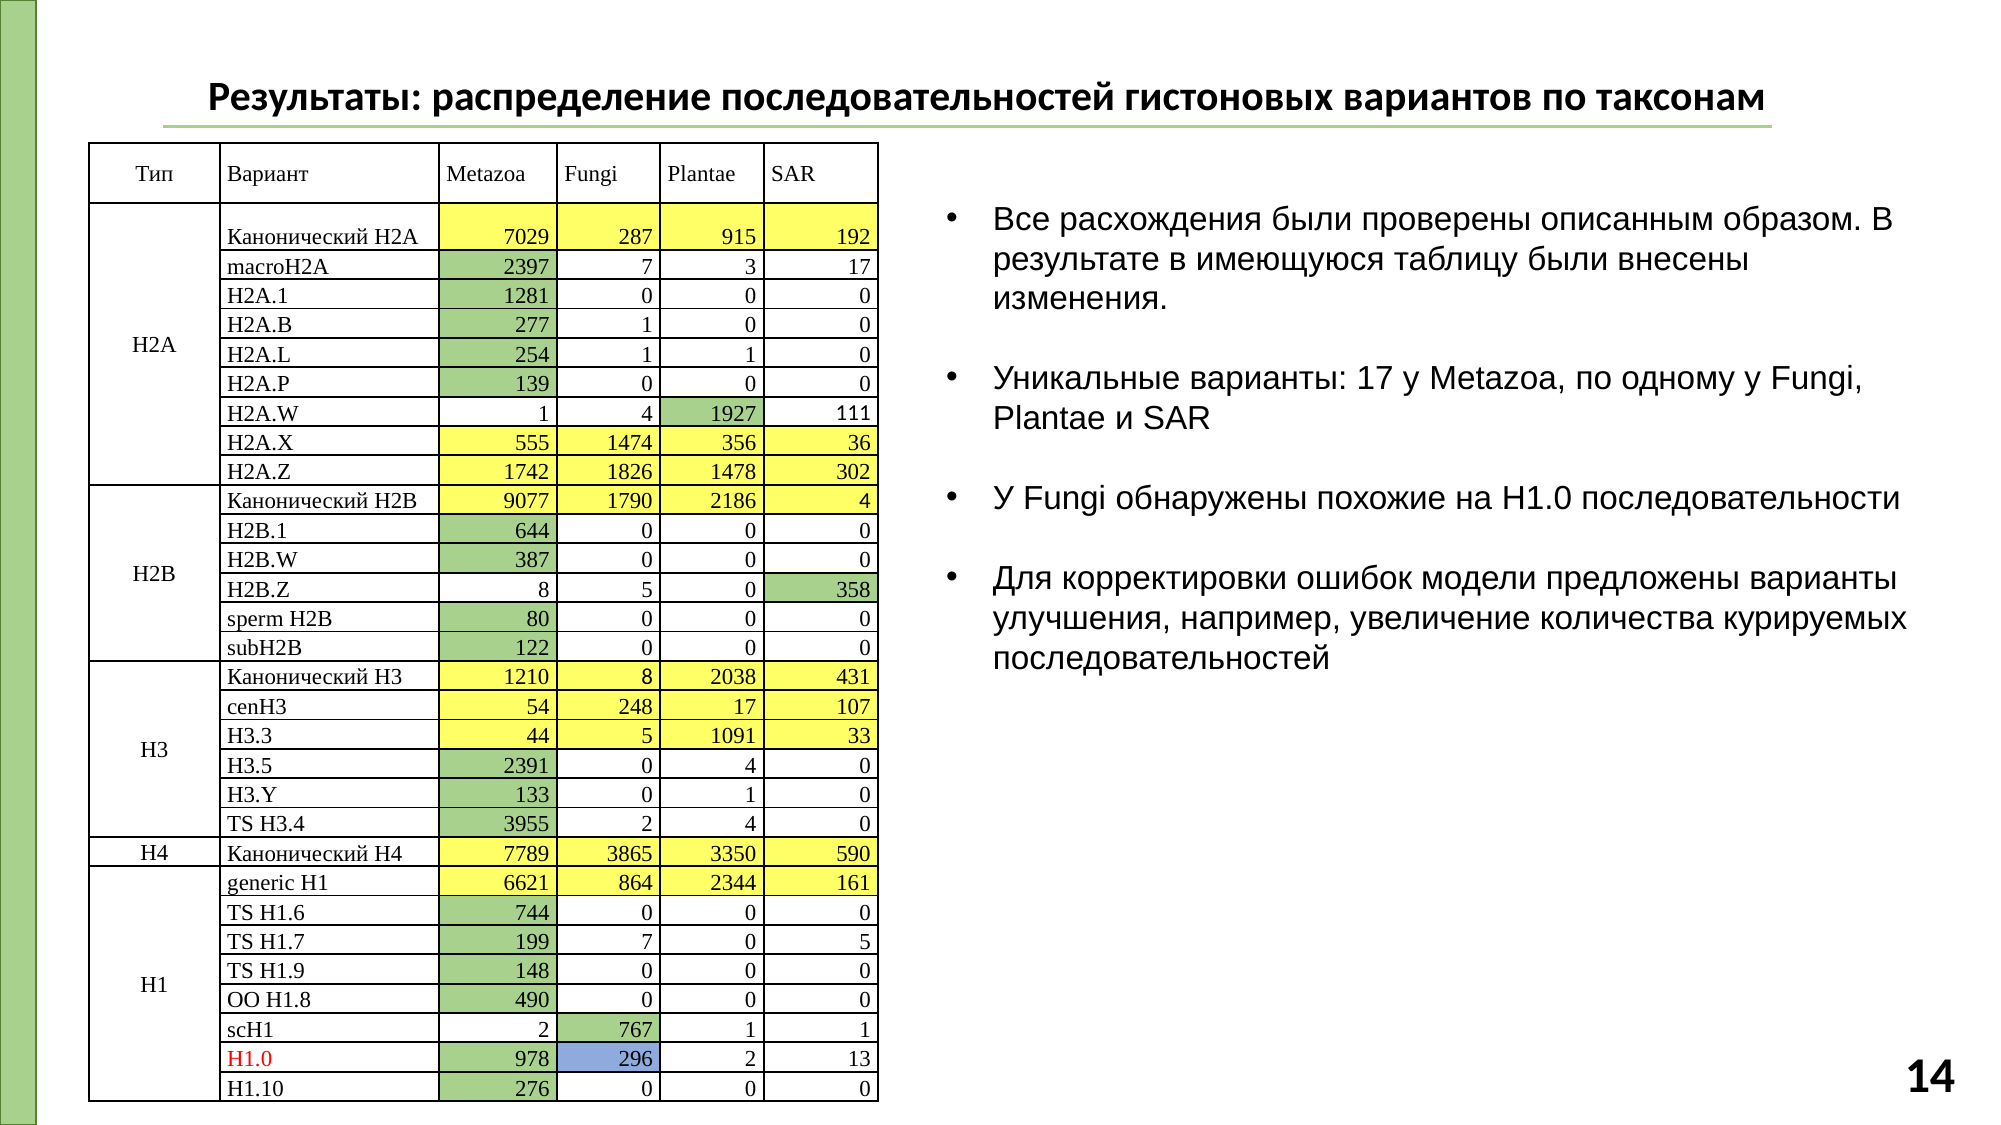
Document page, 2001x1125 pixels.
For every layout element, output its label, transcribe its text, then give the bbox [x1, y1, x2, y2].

table_cell 0 [558, 280, 659, 308]
table_cell 0 [558, 368, 659, 396]
table_cell 0 [765, 632, 877, 660]
table_cell 54 [440, 691, 556, 719]
table_cell H2B [90, 486, 219, 660]
table_cell 2 [558, 808, 659, 836]
table_cell 0 [765, 368, 877, 396]
table_cell 4 [661, 808, 763, 836]
table_cell 1210 [440, 662, 556, 689]
table_cell H2A.P [221, 368, 438, 396]
table_cell 0 [765, 309, 877, 337]
table_cell 0 [765, 280, 877, 308]
table_cell 0 [661, 955, 763, 983]
table_cell H3 [90, 662, 219, 836]
table_cell 296 [558, 1043, 659, 1071]
table_cell H3.3 [221, 720, 438, 748]
table_cell 4 [661, 750, 763, 777]
table_header Fungi [558, 144, 659, 202]
table_cell 1927 [661, 398, 763, 425]
table_cell 356 [661, 427, 763, 454]
table_cell H1 [90, 867, 219, 1100]
table_cell 0 [558, 750, 659, 777]
table_cell 1 [765, 1014, 877, 1041]
table_cell 8 [440, 574, 556, 601]
table_cell 2397 [440, 251, 556, 278]
table_cell 555 [440, 427, 556, 454]
table_cell H2A.W [221, 398, 438, 425]
table_cell 0 [661, 896, 763, 924]
table_cell 7789 [440, 838, 556, 865]
table_cell 431 [765, 662, 877, 689]
table_cell 0 [558, 1073, 659, 1100]
table_cell H2A.L [221, 339, 438, 366]
table_cell 6621 [440, 867, 556, 895]
table_cell subH2B [221, 632, 438, 660]
table_cell 199 [440, 926, 556, 953]
table_cell 0 [765, 339, 877, 366]
table_cell 4 [558, 398, 659, 425]
table_cell 161 [765, 867, 877, 895]
table_cell 0 [765, 515, 877, 542]
table_cell 7 [558, 251, 659, 278]
table_cell 1 [440, 398, 556, 425]
table_cell TS H1.7 [221, 926, 438, 953]
table_cell 864 [558, 867, 659, 895]
table_cell 122 [440, 632, 556, 660]
table_cell 2 [661, 1043, 763, 1071]
table_cell OO H1.8 [221, 985, 438, 1012]
table_cell 0 [661, 280, 763, 308]
table_cell 978 [440, 1043, 556, 1071]
table_cell 590 [765, 838, 877, 865]
table_cell 1 [661, 339, 763, 366]
table_cell 9077 [440, 486, 556, 513]
table_cell 0 [661, 603, 763, 631]
table_cell 0 [765, 985, 877, 1012]
table_cell 0 [558, 544, 659, 572]
table_cell 0 [661, 515, 763, 542]
table_cell 17 [661, 691, 763, 719]
table_cell 1474 [558, 427, 659, 454]
table_cell 0 [558, 632, 659, 660]
table_cell 2 [440, 1014, 556, 1041]
table_cell 7 [558, 926, 659, 953]
table_cell 33 [765, 720, 877, 748]
table_cell 13 [765, 1043, 877, 1071]
table_cell 4 [765, 486, 877, 513]
table_cell 277 [440, 309, 556, 337]
table_cell 0 [765, 779, 877, 807]
table_cell 302 [765, 456, 877, 484]
table_cell Канонический H2B [221, 486, 438, 513]
text_box Все расхождения были проверены описанным образом. В результате в имеющуюся таблицу были внесены изменения. Уникальные варианты: 17 у Metazoa, по одному у Fungi, Plantae и SAR У Fungi обнаружены похожие на H1.0 последовательности Для корректировки ошибок модели предложены варианты улучшения, например, увеличение количества курируемых последовательностей [931, 189, 1932, 724]
table_cell H2B.Z [221, 574, 438, 601]
table_cell 490 [440, 985, 556, 1012]
table_cell 387 [440, 544, 556, 572]
table_cell 0 [661, 574, 763, 601]
table_cell 111 [765, 398, 877, 425]
table_cell 0 [765, 896, 877, 924]
table_header Тип [90, 144, 219, 202]
table_cell 80 [440, 603, 556, 631]
table_cell H4 [90, 838, 219, 865]
table_cell 1281 [440, 280, 556, 308]
table_cell 767 [558, 1014, 659, 1041]
text_box Результаты: распределение последовательностей гистоновых вариантов по таксонам [193, 61, 1782, 127]
table_cell 287 [558, 204, 659, 249]
table_cell 0 [661, 1073, 763, 1100]
table_cell cenH3 [221, 691, 438, 719]
table_cell 358 [765, 574, 877, 601]
table_cell 1826 [558, 456, 659, 484]
table_cell 192 [765, 204, 877, 249]
table_cell H3.5 [221, 750, 438, 777]
table_cell 8 [558, 662, 659, 689]
table_cell 133 [440, 779, 556, 807]
table_cell H2B.1 [221, 515, 438, 542]
table_cell 248 [558, 691, 659, 719]
table_header Plantae [661, 144, 763, 202]
table_cell 1091 [661, 720, 763, 748]
table_header Вариант [221, 144, 438, 202]
table_cell scH1 [221, 1014, 438, 1041]
table_cell 107 [765, 691, 877, 719]
table_cell 5 [765, 926, 877, 953]
table_cell 0 [661, 632, 763, 660]
table_cell 1 [558, 309, 659, 337]
table_cell 2186 [661, 486, 763, 513]
table_cell H2A.1 [221, 280, 438, 308]
table_cell generic H1 [221, 867, 438, 895]
table_cell 0 [558, 515, 659, 542]
table_cell 2344 [661, 867, 763, 895]
table_cell Канонический H2A [221, 204, 438, 249]
table_cell H2A.Z [221, 456, 438, 484]
table_cell 0 [558, 603, 659, 631]
table_cell H1.0 [221, 1043, 438, 1071]
table_cell 1790 [558, 486, 659, 513]
table_cell 3955 [440, 808, 556, 836]
table_cell 0 [558, 985, 659, 1012]
table_cell H3.Y [221, 779, 438, 807]
table_cell 2391 [440, 750, 556, 777]
table_cell 0 [765, 808, 877, 836]
table_cell 148 [440, 955, 556, 983]
table_cell 0 [661, 985, 763, 1012]
table_cell sperm H2B [221, 603, 438, 631]
table_cell H2A.X [221, 427, 438, 454]
table_cell 0 [661, 926, 763, 953]
table_cell 3350 [661, 838, 763, 865]
table_cell 3865 [558, 838, 659, 865]
table_cell 17 [765, 251, 877, 278]
table_cell 644 [440, 515, 556, 542]
table_cell Канонический H4 [221, 838, 438, 865]
table_cell 5 [558, 574, 659, 601]
table_cell 1 [558, 339, 659, 366]
table_header Metazoa [440, 144, 556, 202]
table_cell 0 [765, 955, 877, 983]
table_cell 36 [765, 427, 877, 454]
table_cell 0 [558, 779, 659, 807]
table_cell 276 [440, 1073, 556, 1100]
table_cell 2038 [661, 662, 763, 689]
table_cell macroH2A [221, 251, 438, 278]
table_cell 0 [765, 1073, 877, 1100]
table_cell TS H1.9 [221, 955, 438, 983]
table_cell 1478 [661, 456, 763, 484]
table_cell 0 [765, 750, 877, 777]
table_cell 44 [440, 720, 556, 748]
table_cell 0 [661, 544, 763, 572]
table_cell 1 [661, 1014, 763, 1041]
table_cell H2A.B [221, 309, 438, 337]
table_cell TS H1.6 [221, 896, 438, 924]
table_cell Канонический H3 [221, 662, 438, 689]
table_cell H2A [90, 204, 219, 484]
table_cell 3 [661, 251, 763, 278]
table_cell 139 [440, 368, 556, 396]
table_cell 5 [558, 720, 659, 748]
table_cell TS H3.4 [221, 808, 438, 836]
table_cell 0 [558, 955, 659, 983]
table_cell 744 [440, 896, 556, 924]
table_cell 0 [558, 896, 659, 924]
table_cell 1 [661, 779, 763, 807]
table_cell 254 [440, 339, 556, 366]
table_cell 0 [661, 309, 763, 337]
table_cell 915 [661, 204, 763, 249]
table_cell 0 [765, 603, 877, 631]
text_box [0, 0, 37, 1125]
table_cell H2B.W [221, 544, 438, 572]
table_cell H1.10 [221, 1073, 438, 1100]
slide_number 14 [1412, 1042, 1971, 1103]
table_header SAR [765, 144, 877, 202]
table_cell 0 [765, 544, 877, 572]
table_cell 0 [661, 368, 763, 396]
table_cell 7029 [440, 204, 556, 249]
table_cell 1742 [440, 456, 556, 484]
